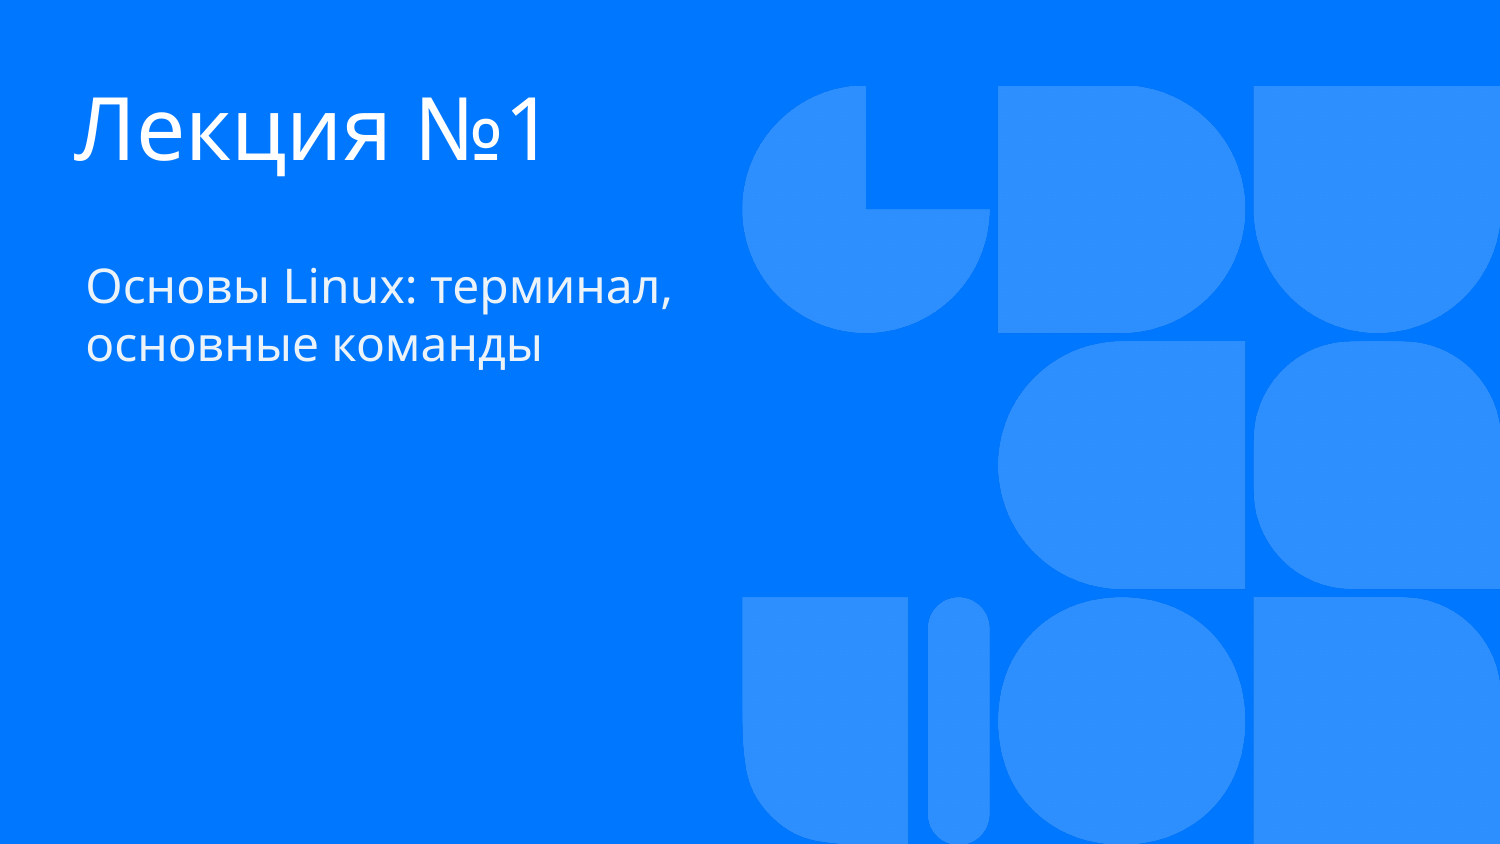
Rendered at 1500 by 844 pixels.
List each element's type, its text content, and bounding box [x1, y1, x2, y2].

text_box Основы Linux: терминал, основные команды [74, 244, 728, 517]
picture [742, 86, 1500, 844]
title Лекция №1 [74, 85, 643, 227]
